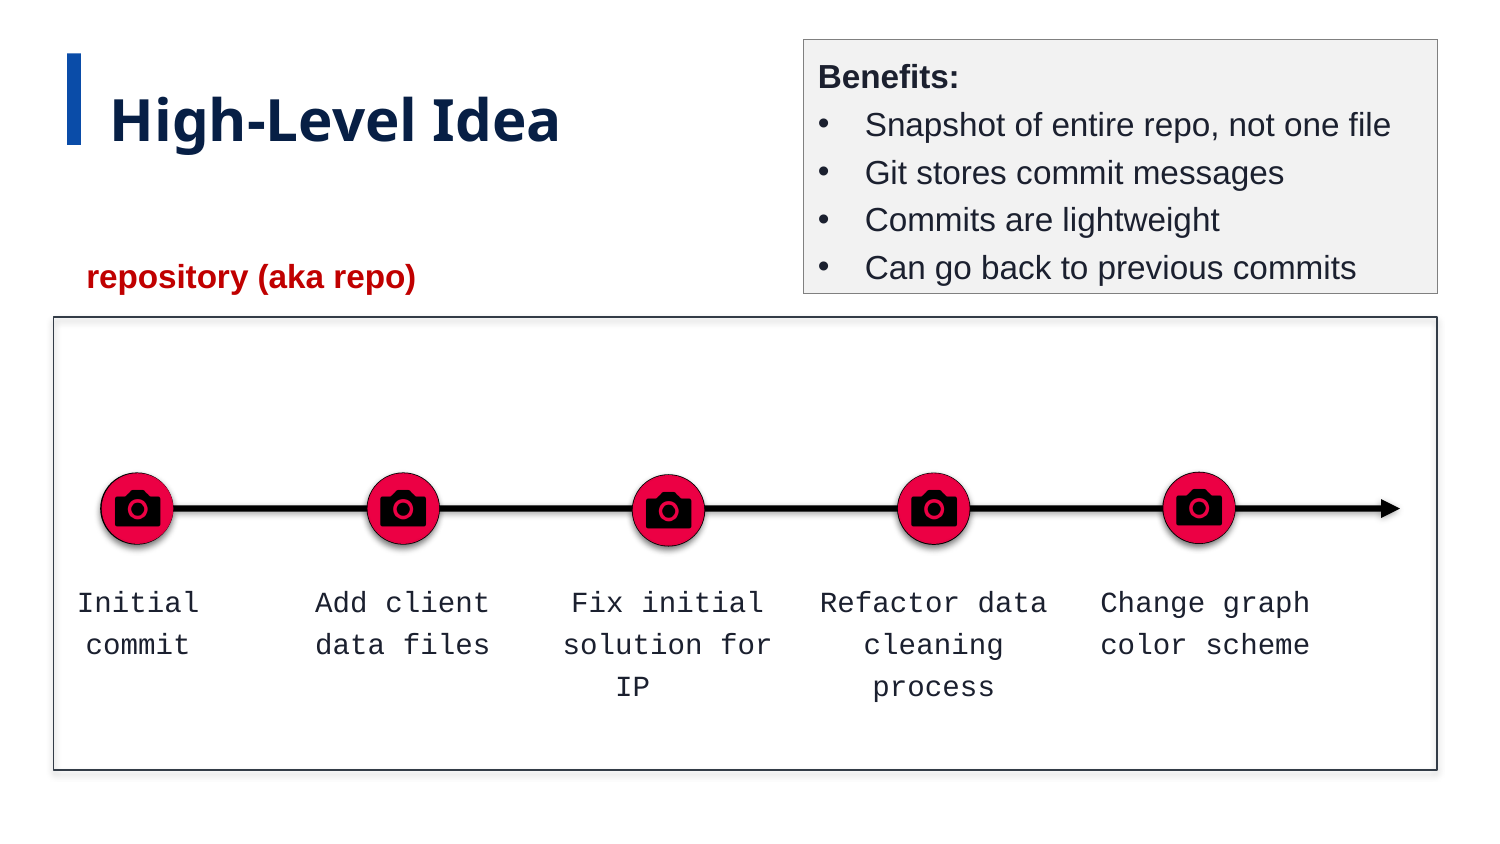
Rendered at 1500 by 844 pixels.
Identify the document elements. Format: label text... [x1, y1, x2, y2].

text_box A.) [670, 509, 892, 555]
text_box Initial commit [42, 569, 234, 668]
text_box A.) [95, 471, 668, 555]
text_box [631, 473, 706, 547]
text_box [53, 316, 1438, 771]
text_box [1162, 470, 1236, 544]
text_box Add client data files [287, 569, 519, 668]
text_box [897, 471, 971, 545]
text_box repository (aka repo) [34, 239, 468, 303]
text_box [100, 471, 175, 545]
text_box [366, 471, 440, 545]
text_box High-Level Idea [95, 26, 1206, 161]
text_box Refactor data cleaning process [803, 569, 1065, 710]
text_box Fix initial solution for IP [536, 569, 799, 710]
text_box [65, 51, 83, 147]
text_box Benefits: Snapshot of entire repo, not one file Git stores commit messages Commits are lightweight Can go back to previous commits [803, 39, 1438, 294]
text_box Change graph color scheme [1074, 569, 1336, 668]
